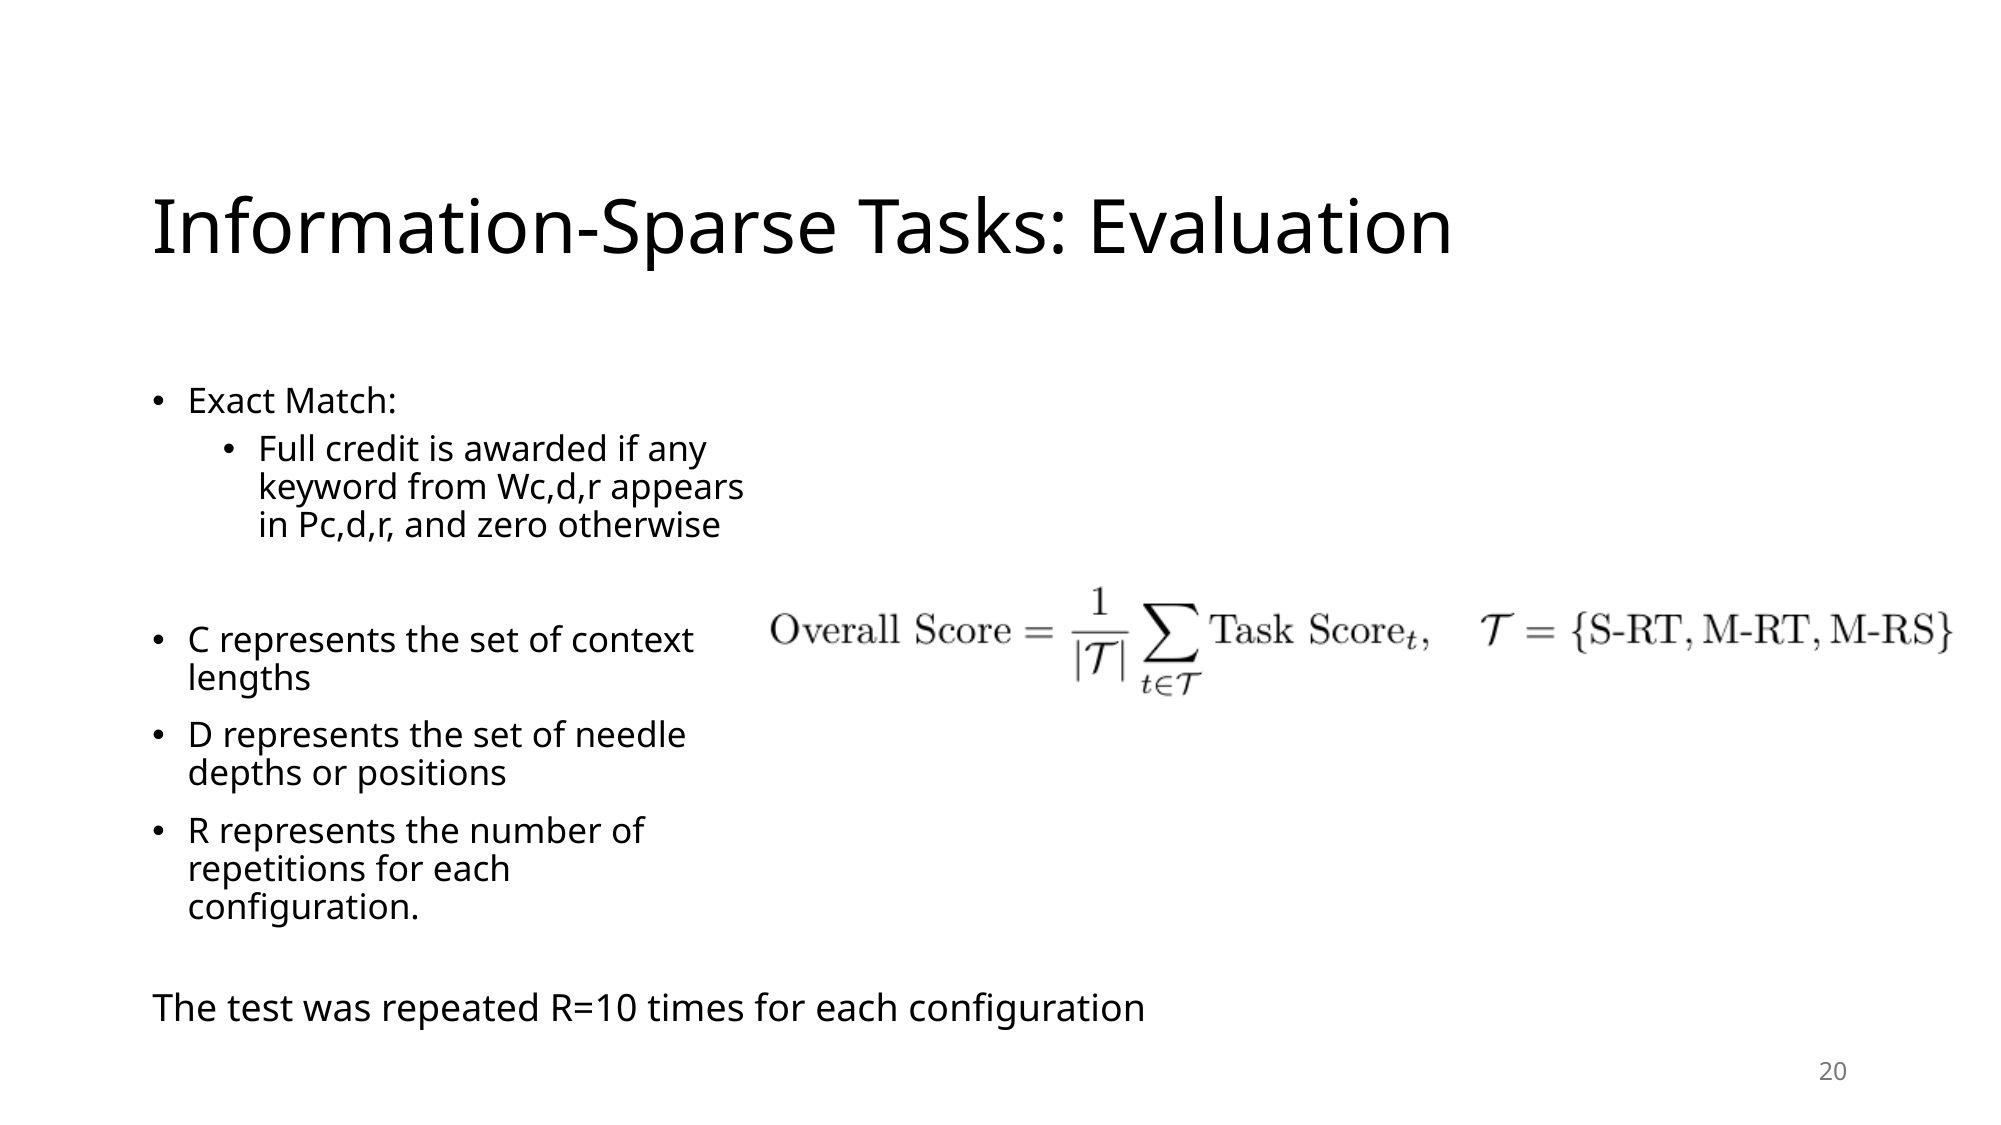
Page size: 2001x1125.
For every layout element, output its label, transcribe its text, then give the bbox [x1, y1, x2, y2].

list Exact Match: Full credit is awarded if any keyword from Wc,d,r appears in Pc,d,r, and zero otherwise C represents the set of context lengths D represents the set of needle depths or positions R represents the number of repetitions for each configuration. [137, 375, 763, 954]
text_box The test was repeated R=10 times for each configuration [137, 977, 1878, 1037]
picture [751, 537, 1991, 717]
title Information-Sparse Tasks: Evaluation [137, 59, 1863, 278]
slide_number 20 [1412, 1042, 1863, 1103]
